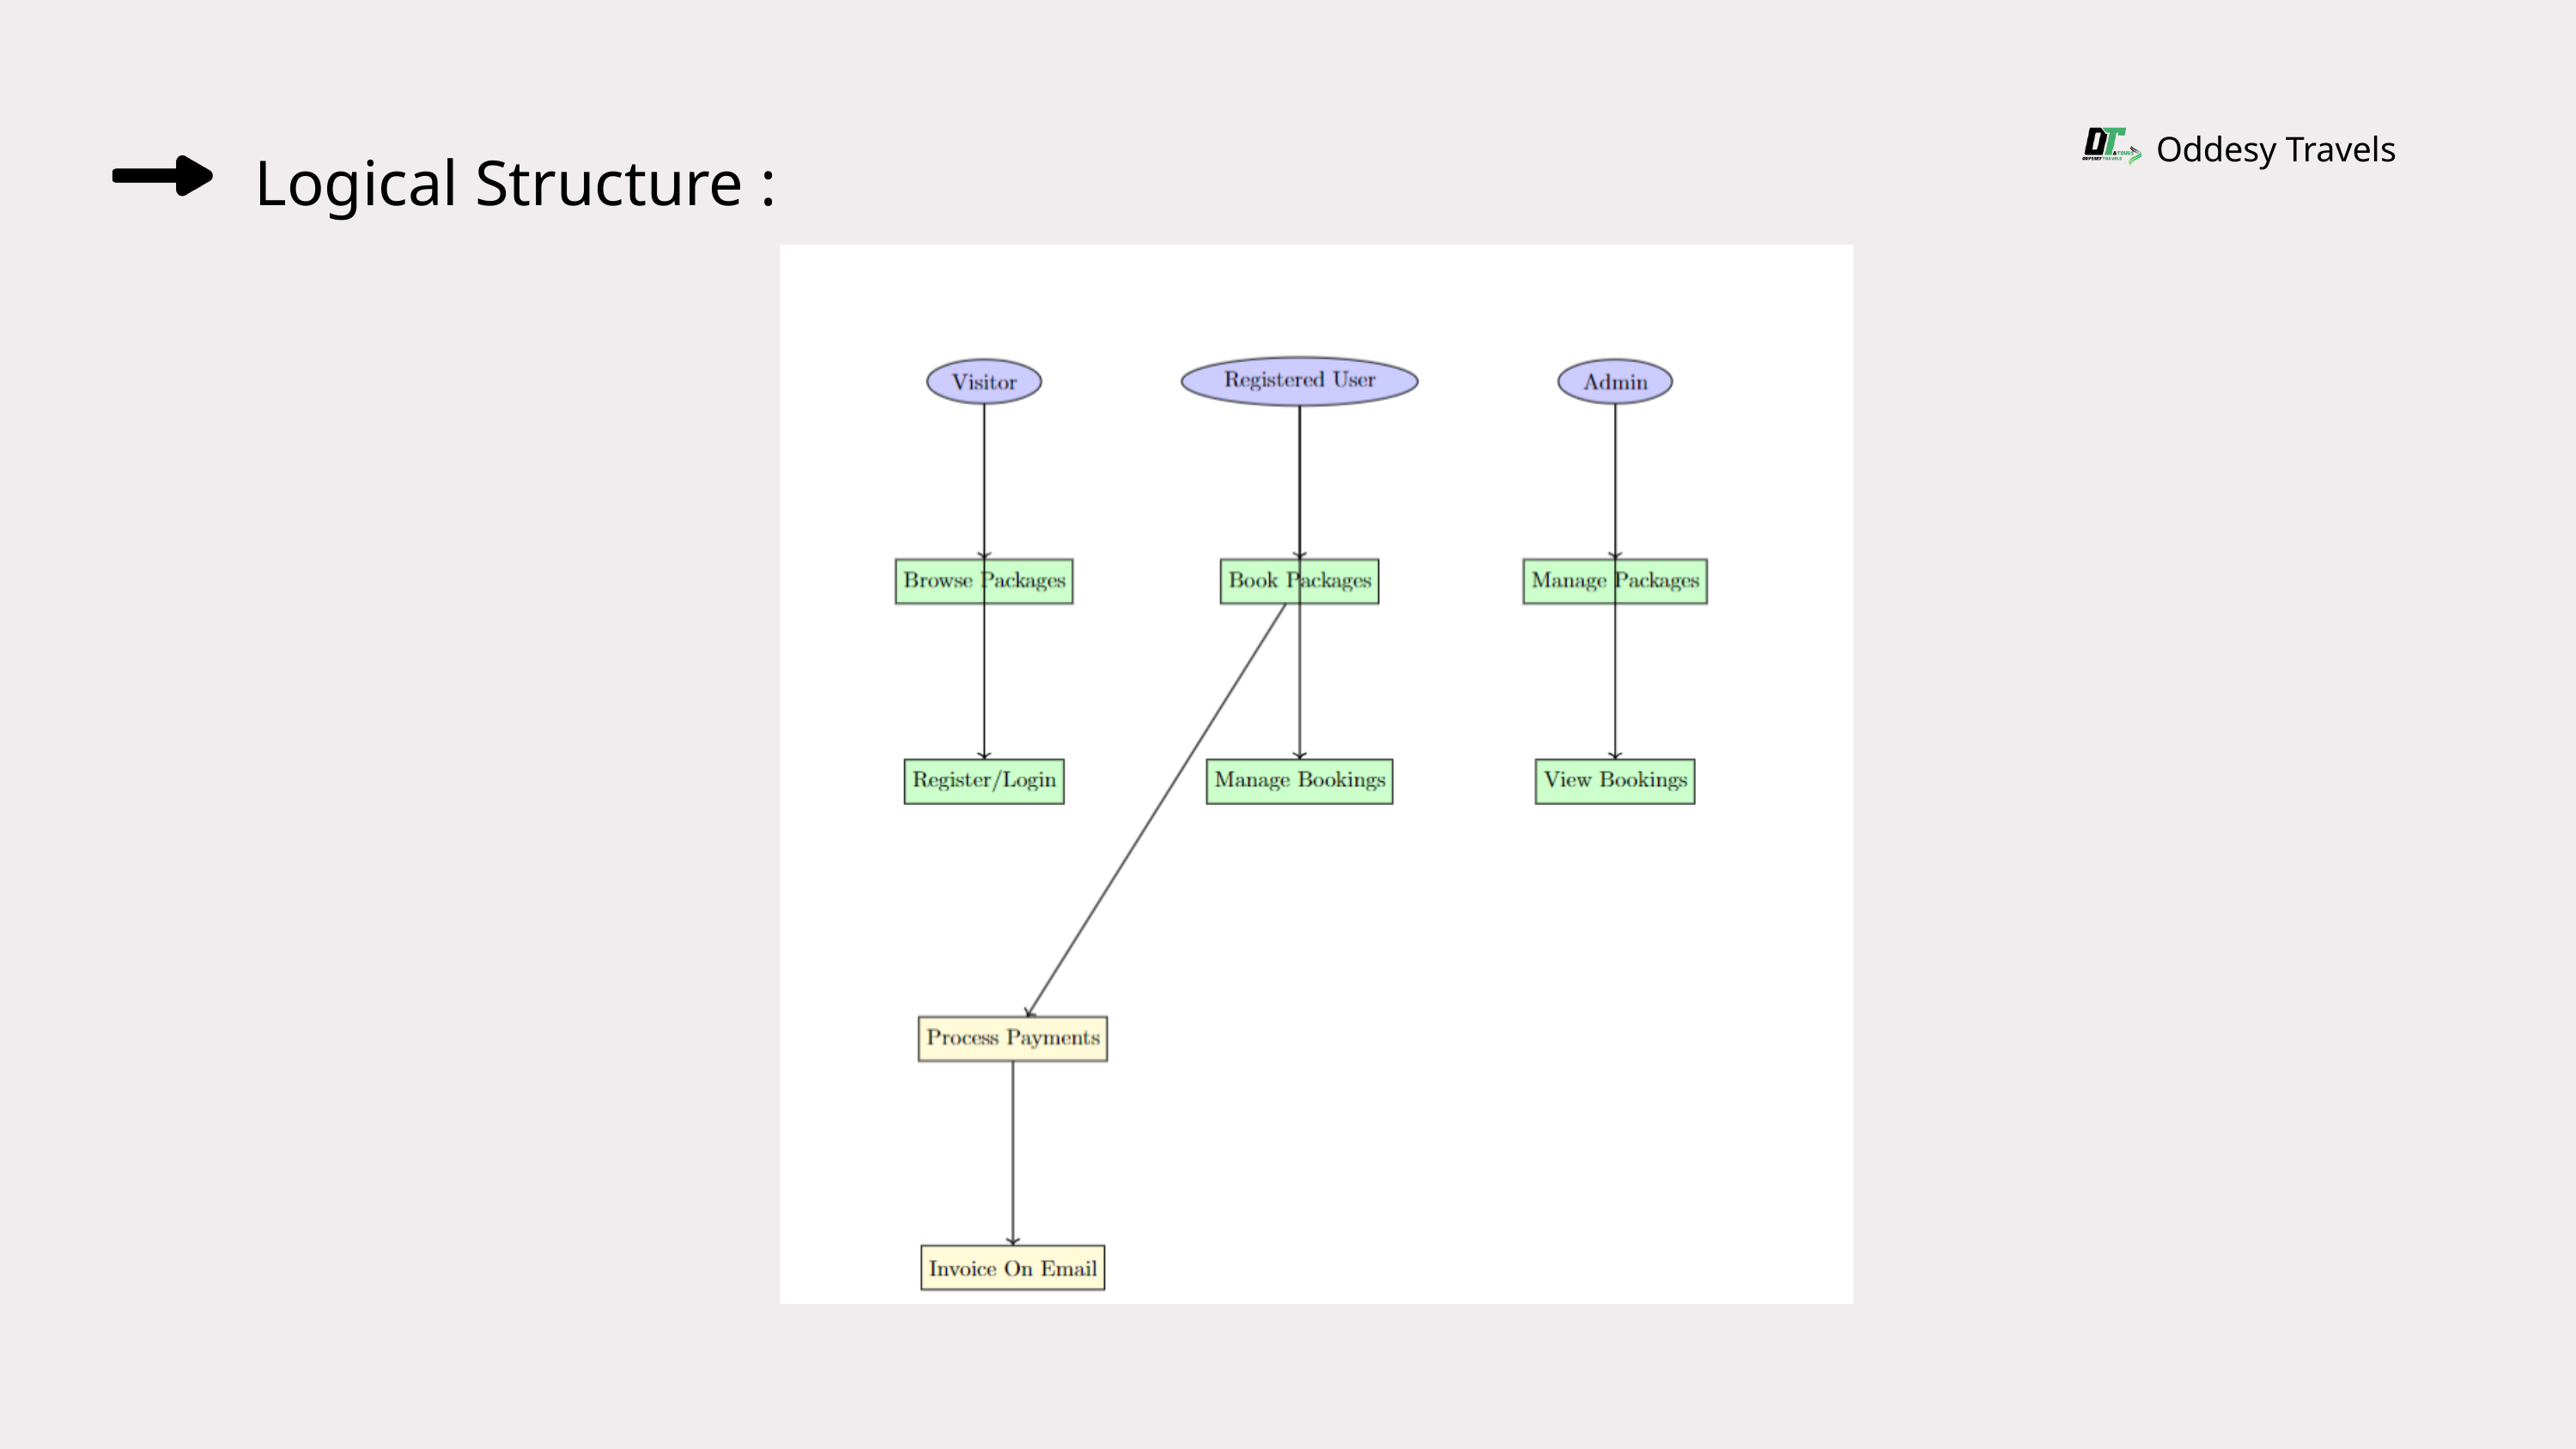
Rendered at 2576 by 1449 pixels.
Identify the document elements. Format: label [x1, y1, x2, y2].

text_box [2068, 94, 2432, 183]
text_box [112, 138, 807, 214]
text_box [780, 245, 1854, 1304]
